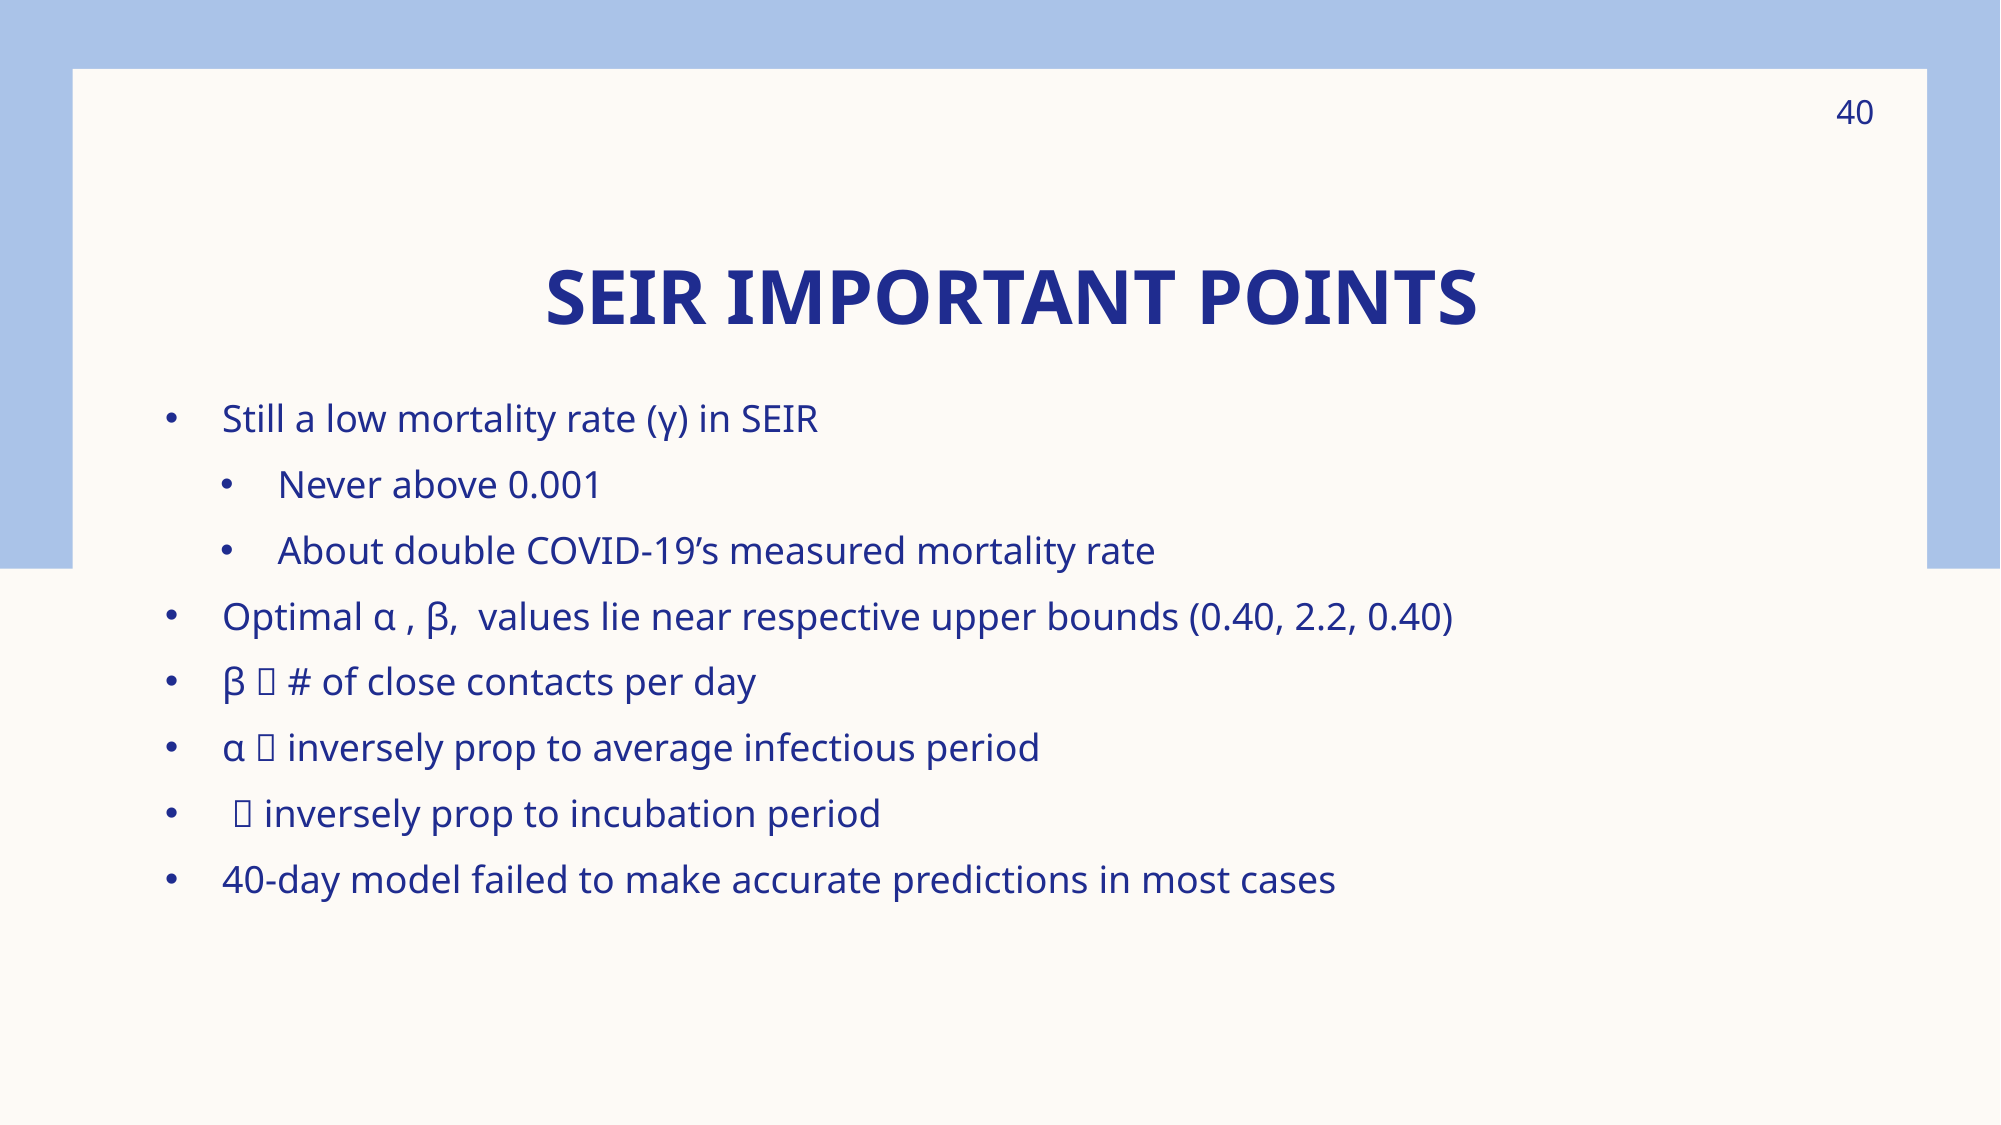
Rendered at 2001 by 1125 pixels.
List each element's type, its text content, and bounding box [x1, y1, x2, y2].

title SEIR Important Points [150, 173, 1875, 340]
slide_number 40 [1699, 75, 1875, 153]
